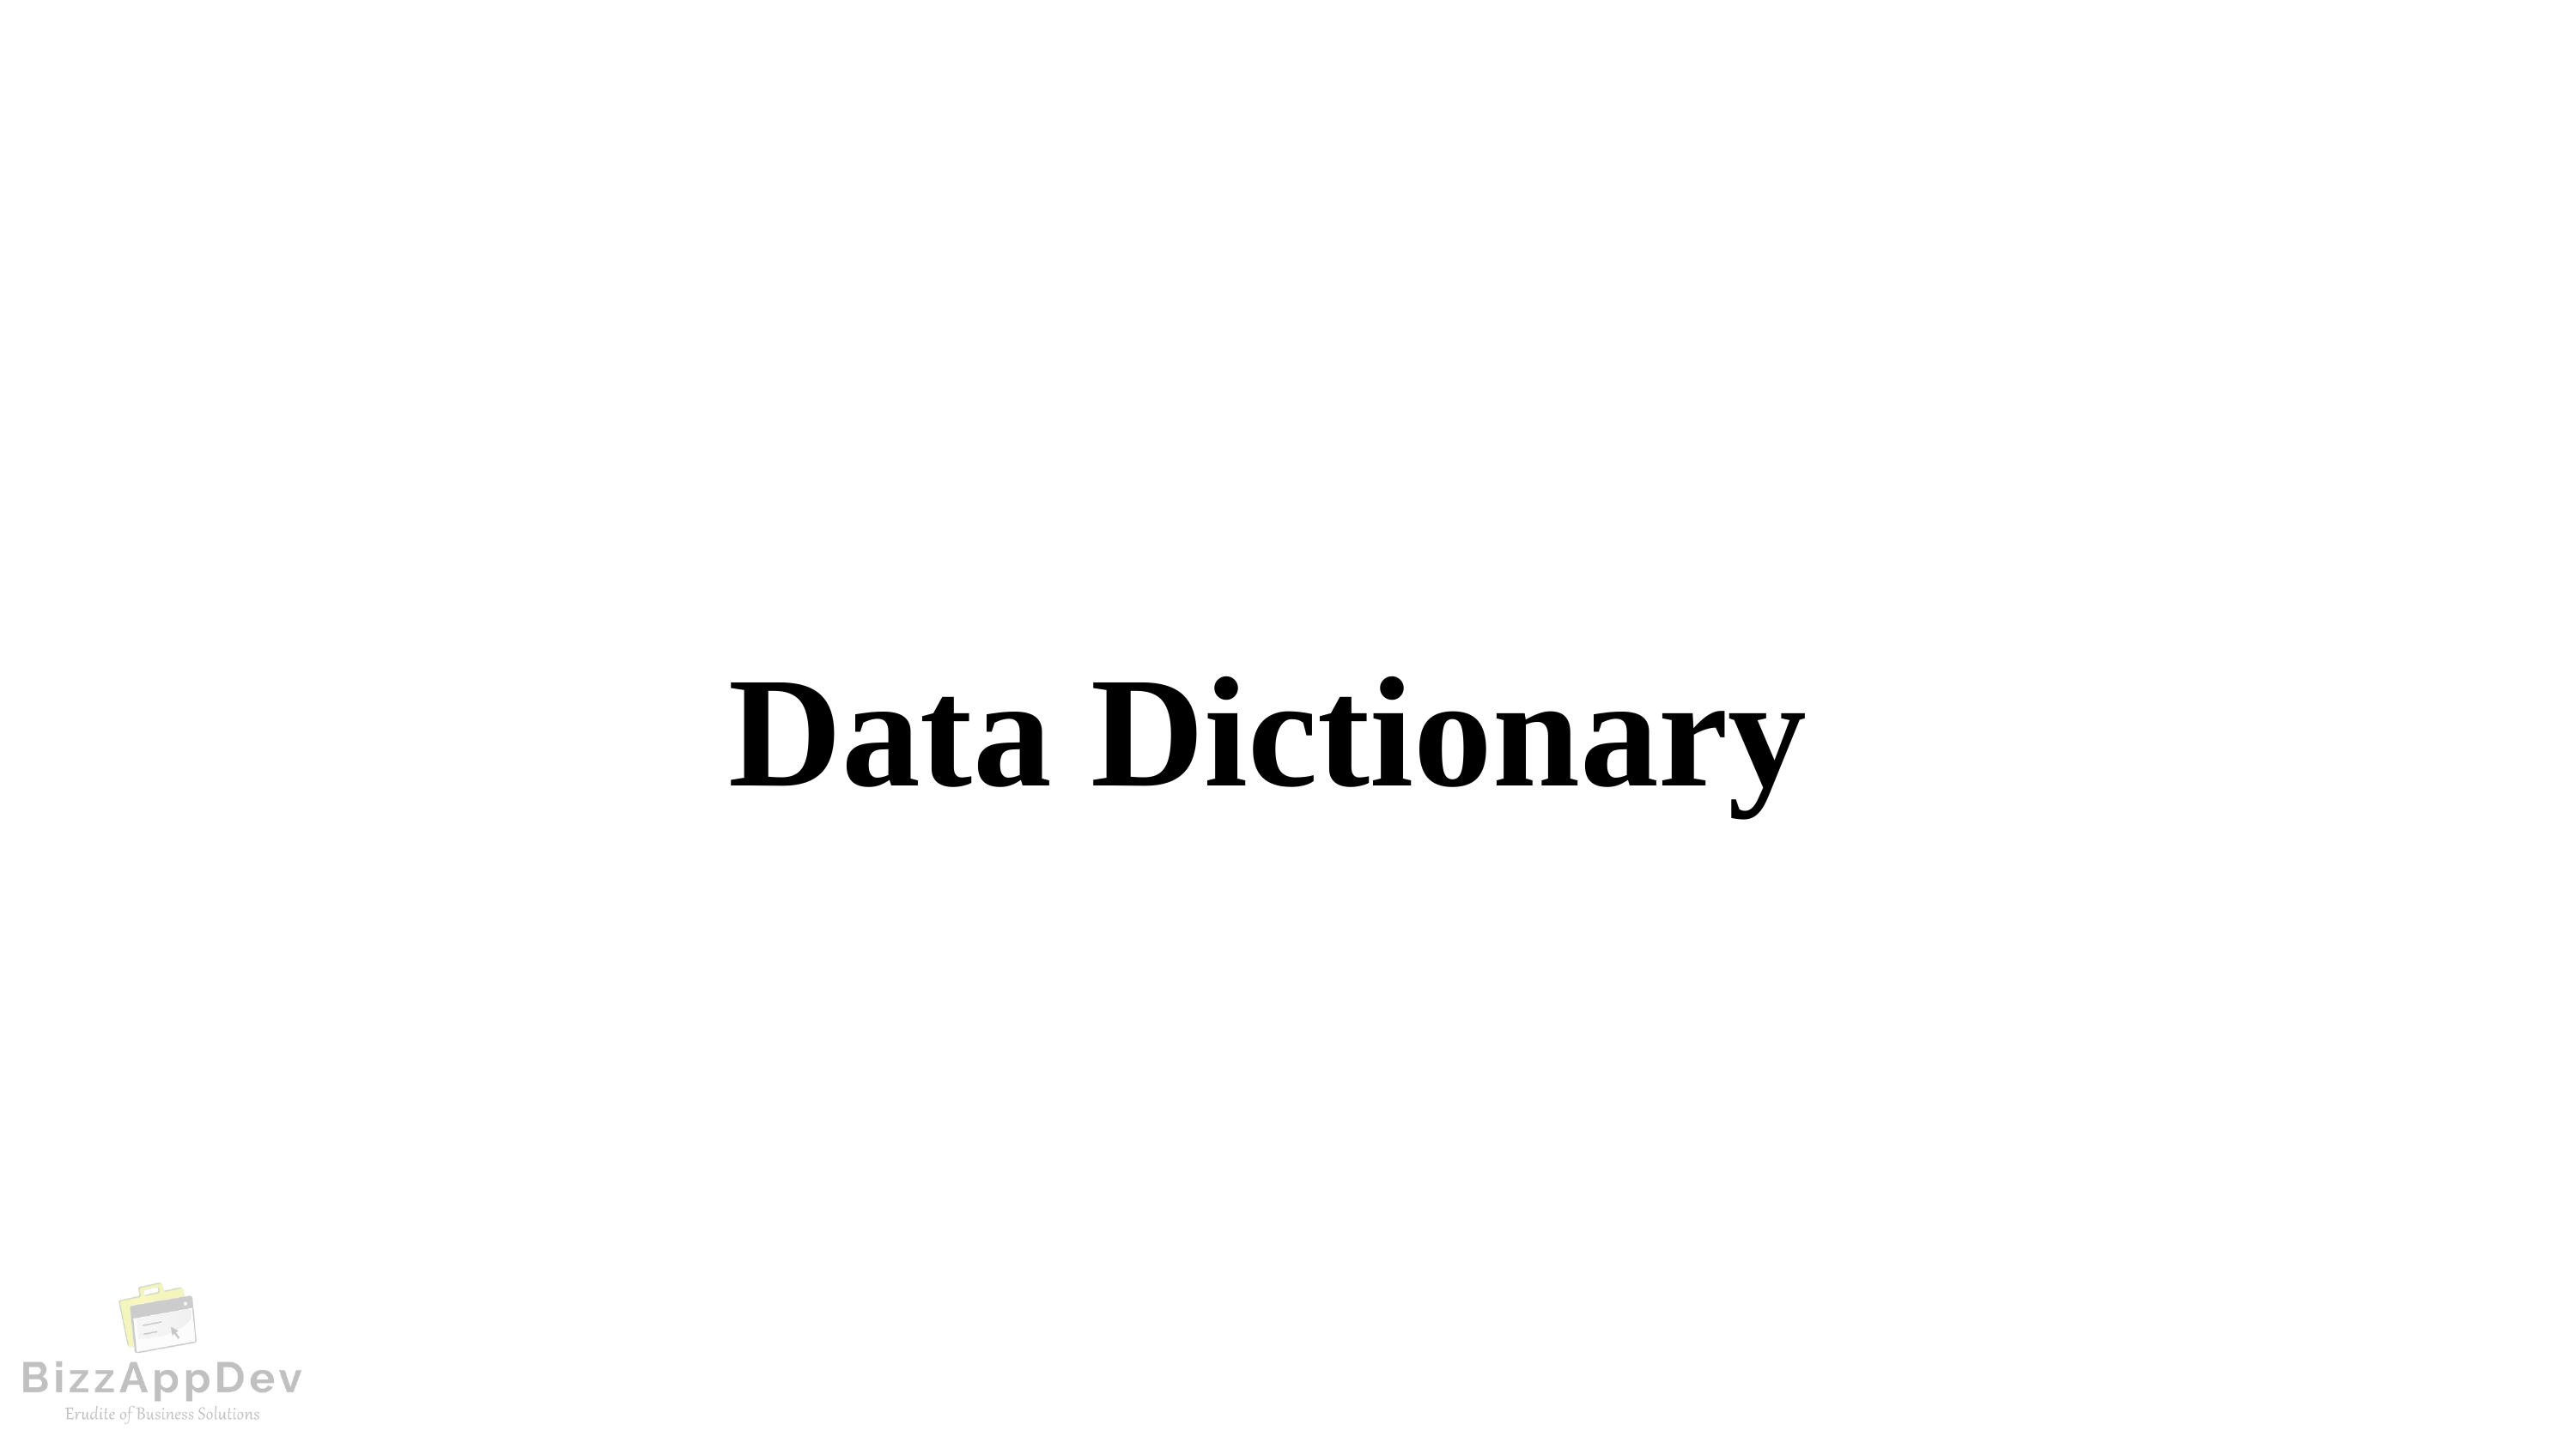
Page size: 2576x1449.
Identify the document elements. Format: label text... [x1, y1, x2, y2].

picture [21, 1275, 303, 1441]
text_box Data Dictionary [118, 615, 2458, 831]
